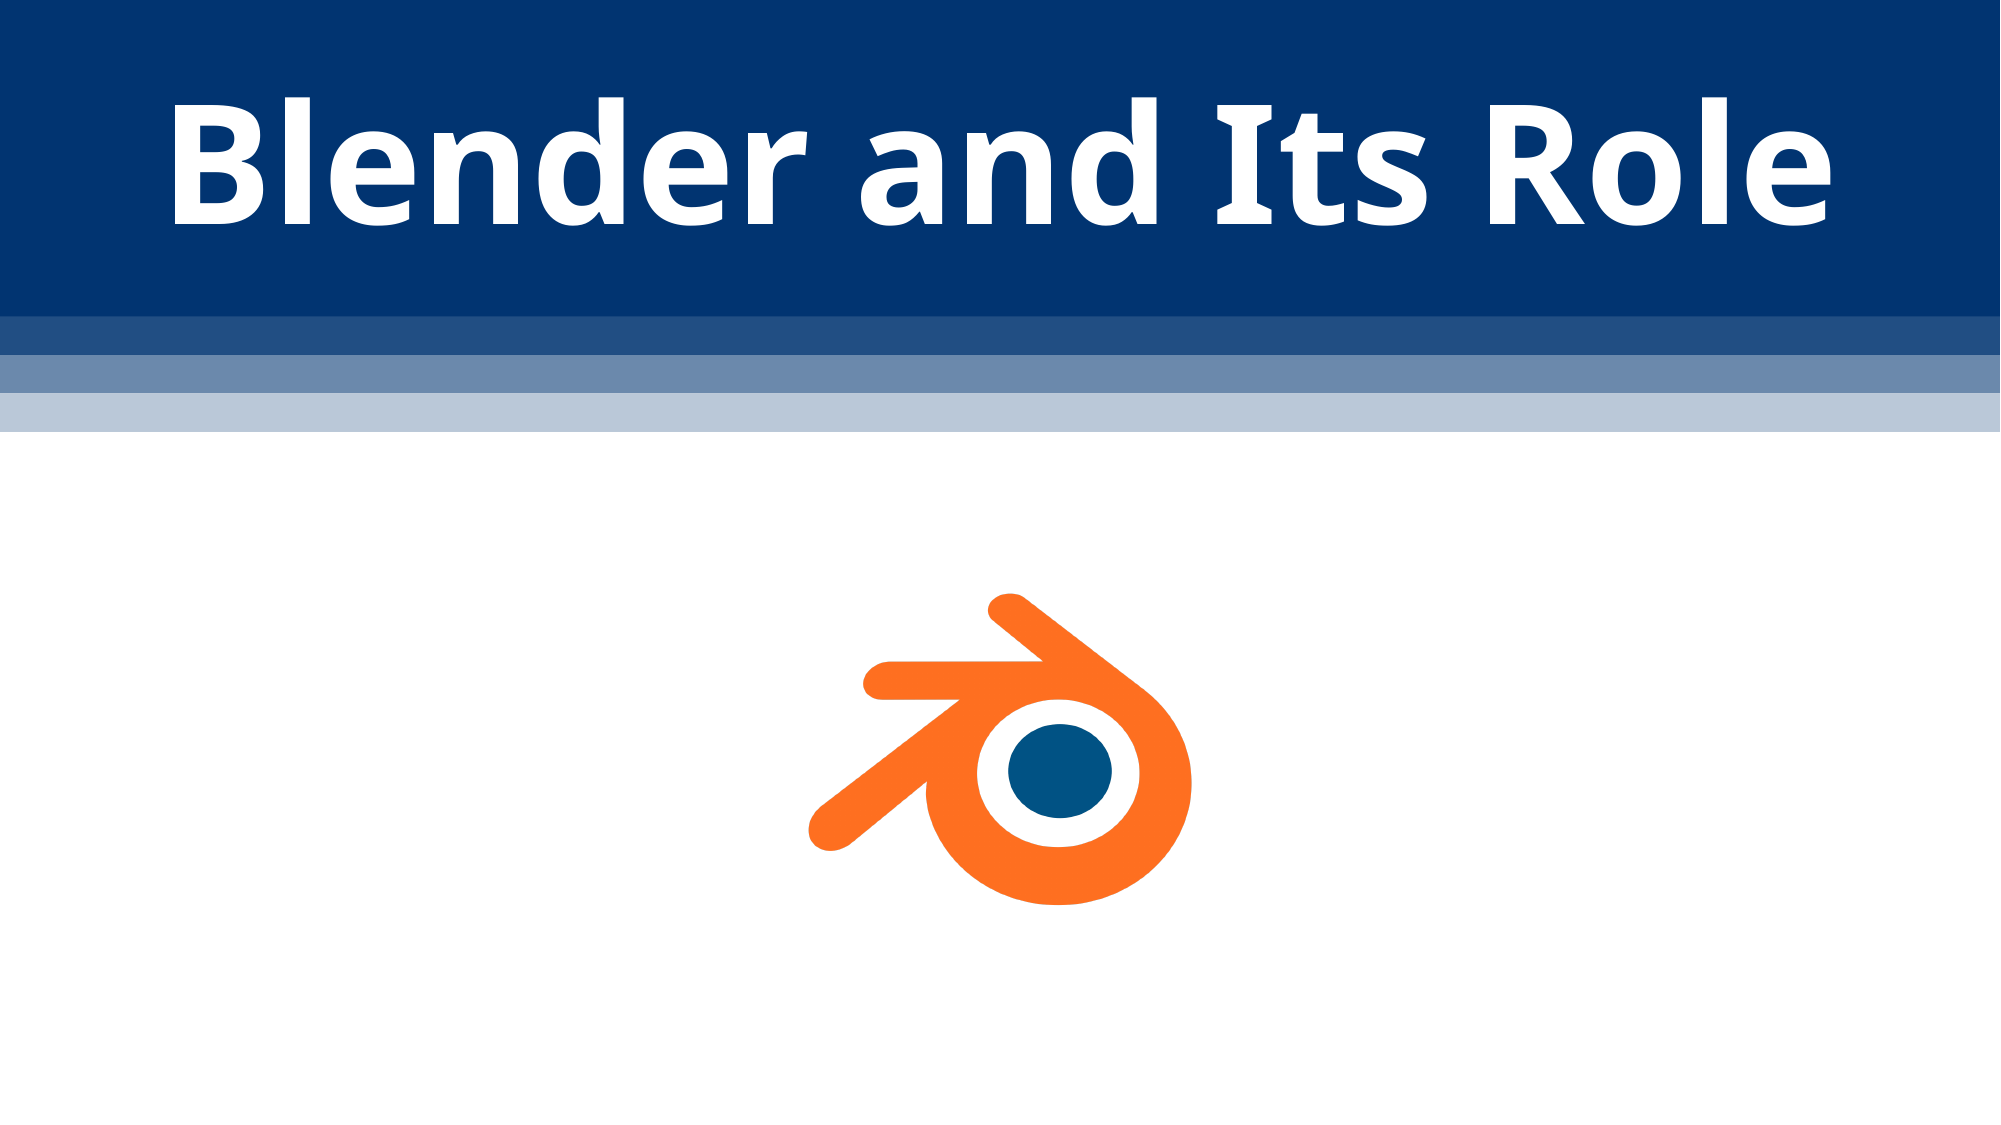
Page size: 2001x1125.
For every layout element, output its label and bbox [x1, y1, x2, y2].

picture [803, 589, 1196, 911]
text_box [0, 0, 2000, 432]
